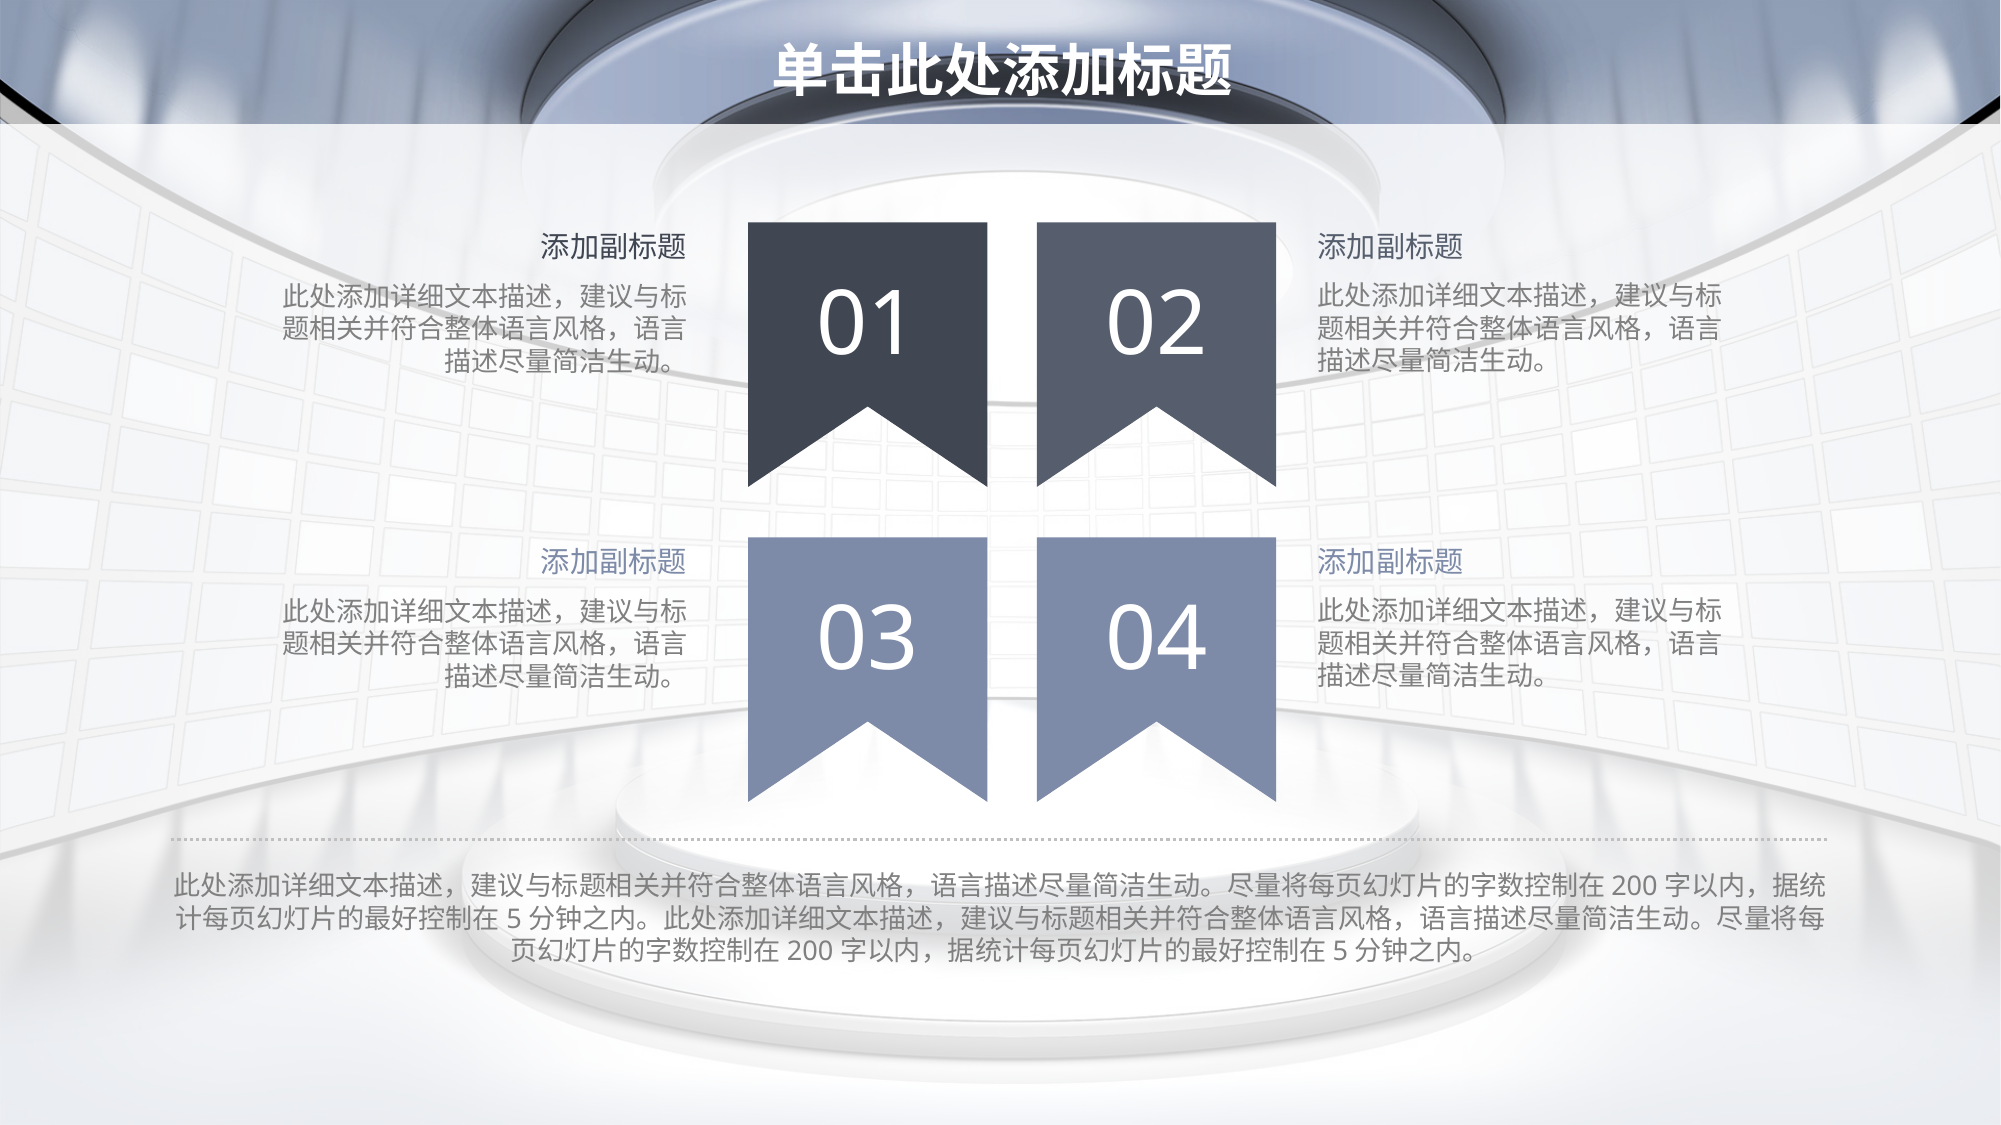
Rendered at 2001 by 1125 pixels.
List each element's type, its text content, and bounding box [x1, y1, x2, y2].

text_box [748, 222, 988, 487]
title 单击此处添加标题 [140, 34, 1866, 112]
text_box 此处添加详细文本描述，建议与标题相关并符合整体语言风格，语言描述尽量简洁生动。尽量将每页幻灯片的字数控制在200字以内，据统计每页幻灯片的最好控制在5分钟之内。此处添加详细文本描述，建议与标题相关并符合整体语言风格，语言描述尽量简洁生动。尽量将每页幻灯片的字数控制在200字以内，据统计每页幻灯片的最好控制在5分钟之内。 [169, 868, 1831, 967]
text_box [261, 228, 688, 379]
picture [0, 0, 2001, 1125]
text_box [1317, 228, 1744, 378]
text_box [748, 537, 988, 802]
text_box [1036, 222, 1277, 487]
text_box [1317, 543, 1744, 693]
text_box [261, 543, 688, 694]
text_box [1036, 537, 1277, 802]
